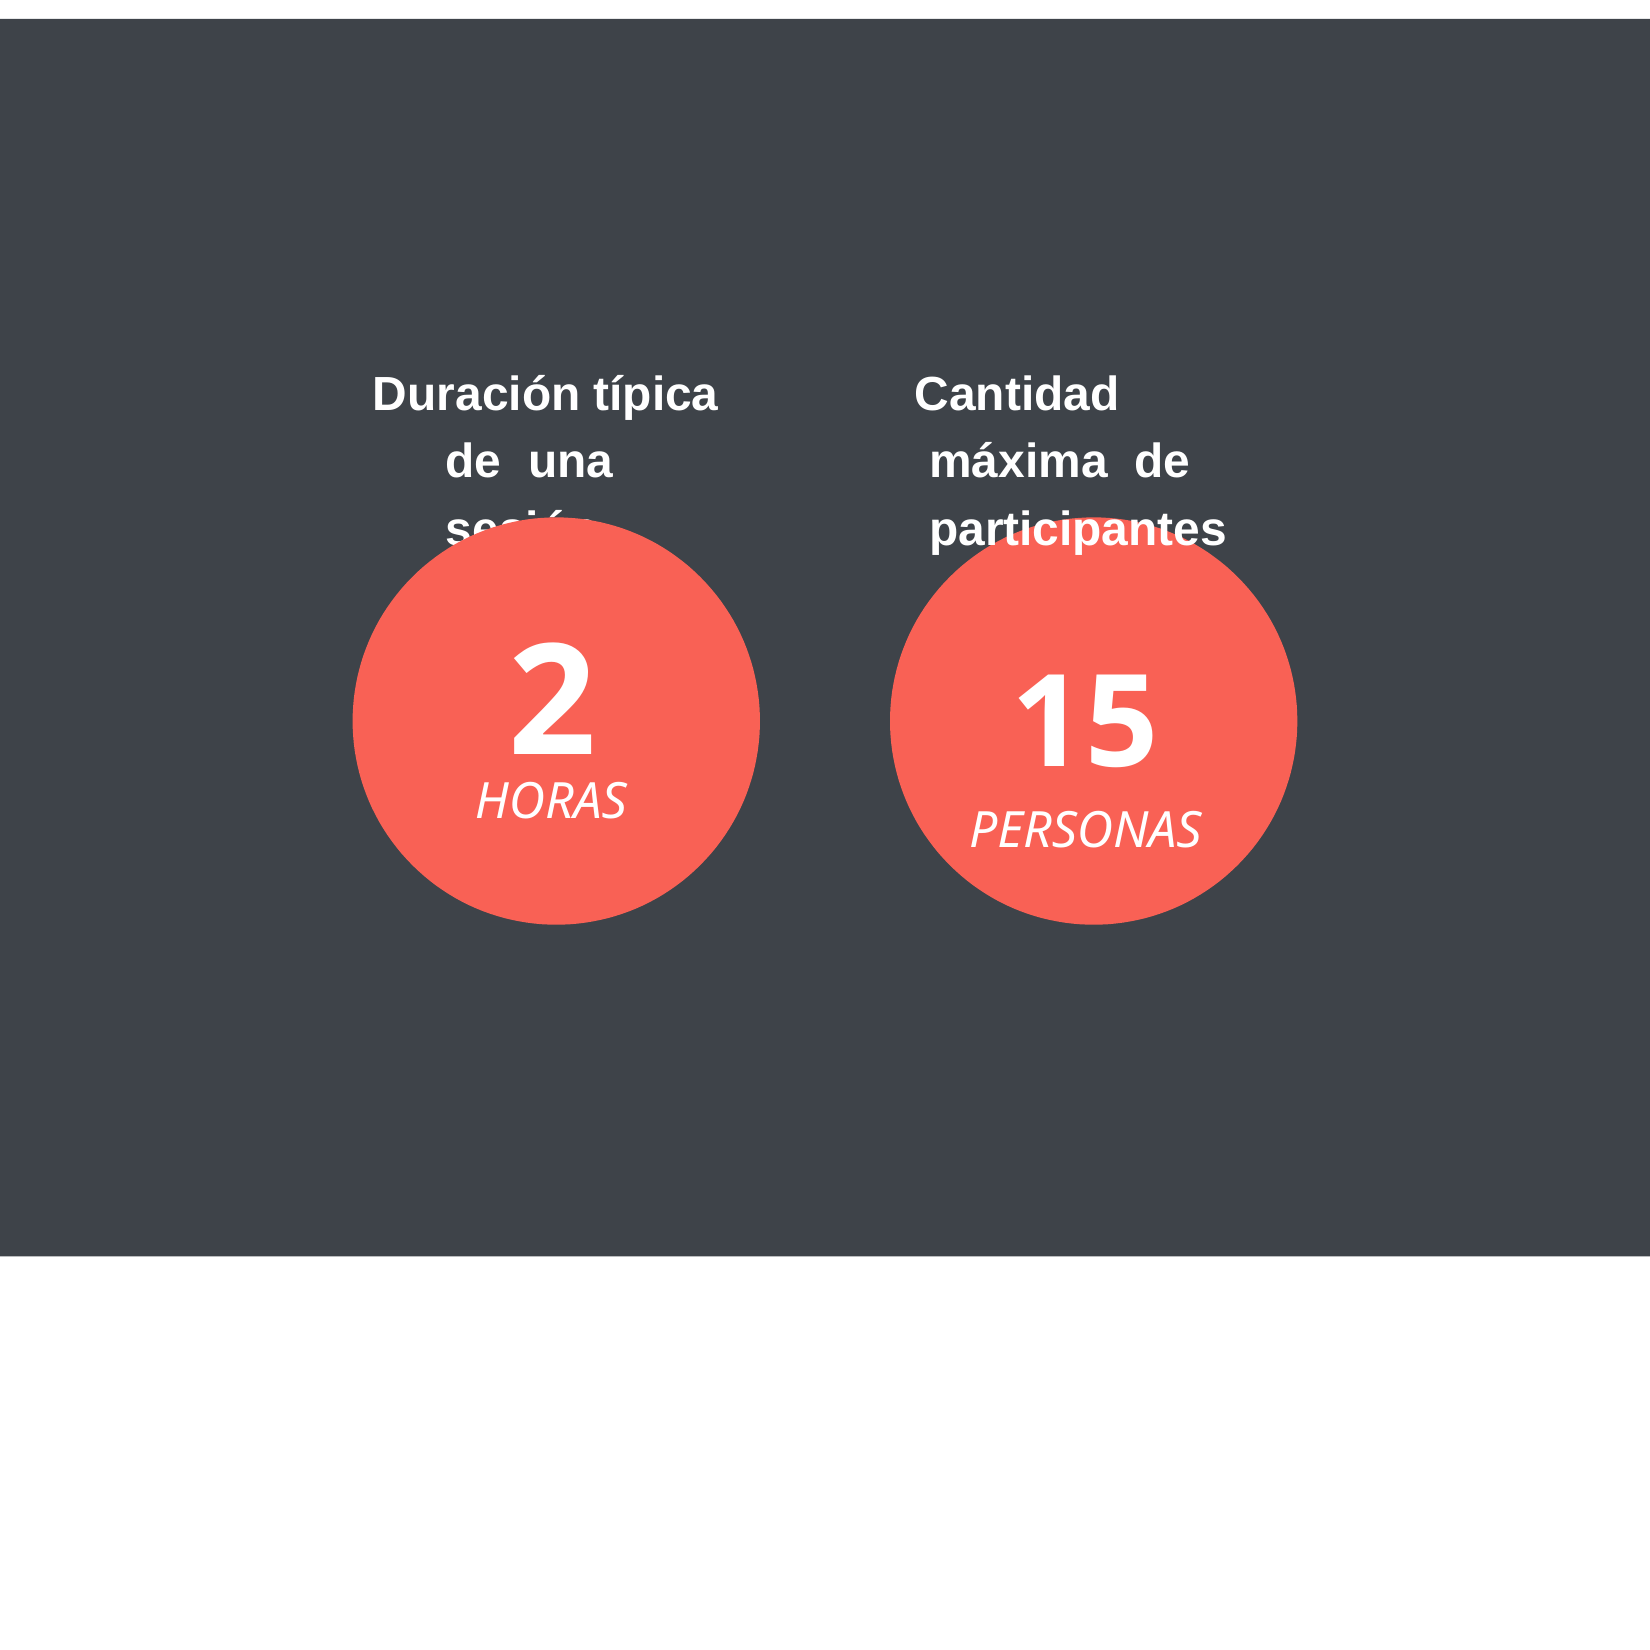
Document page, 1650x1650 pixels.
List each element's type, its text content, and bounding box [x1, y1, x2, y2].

text_box Duración típica de una sesión [370, 347, 743, 555]
text_box Cantidad máxima de participantes [912, 347, 1276, 555]
text_box HORAS [472, 766, 631, 829]
text_box 2 [506, 597, 600, 766]
text_box 15 PERSONAS [964, 612, 1207, 858]
text_box [352, 517, 760, 925]
text_box [890, 555, 1298, 925]
